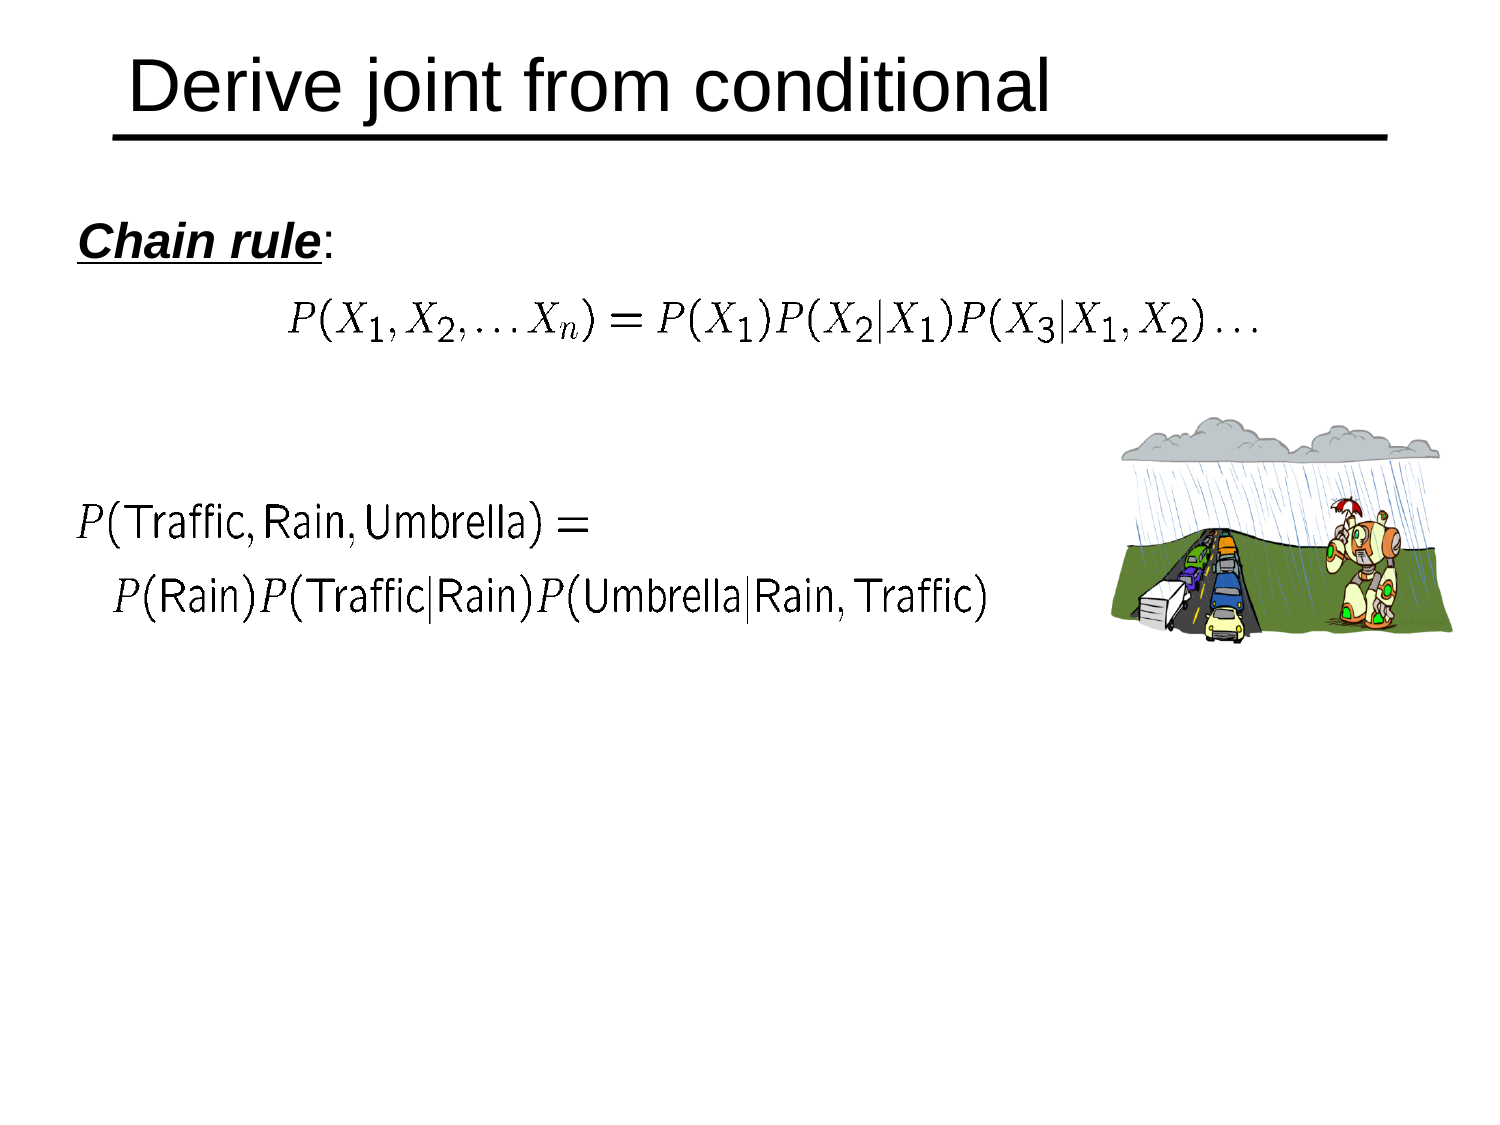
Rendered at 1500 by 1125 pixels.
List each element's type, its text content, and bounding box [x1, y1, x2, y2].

picture [1099, 400, 1458, 649]
picture [112, 574, 986, 626]
list Chain rule: [62, 212, 1474, 863]
title Derive joint from conditional [112, 12, 1388, 151]
picture [287, 295, 1257, 346]
picture [74, 499, 590, 550]
